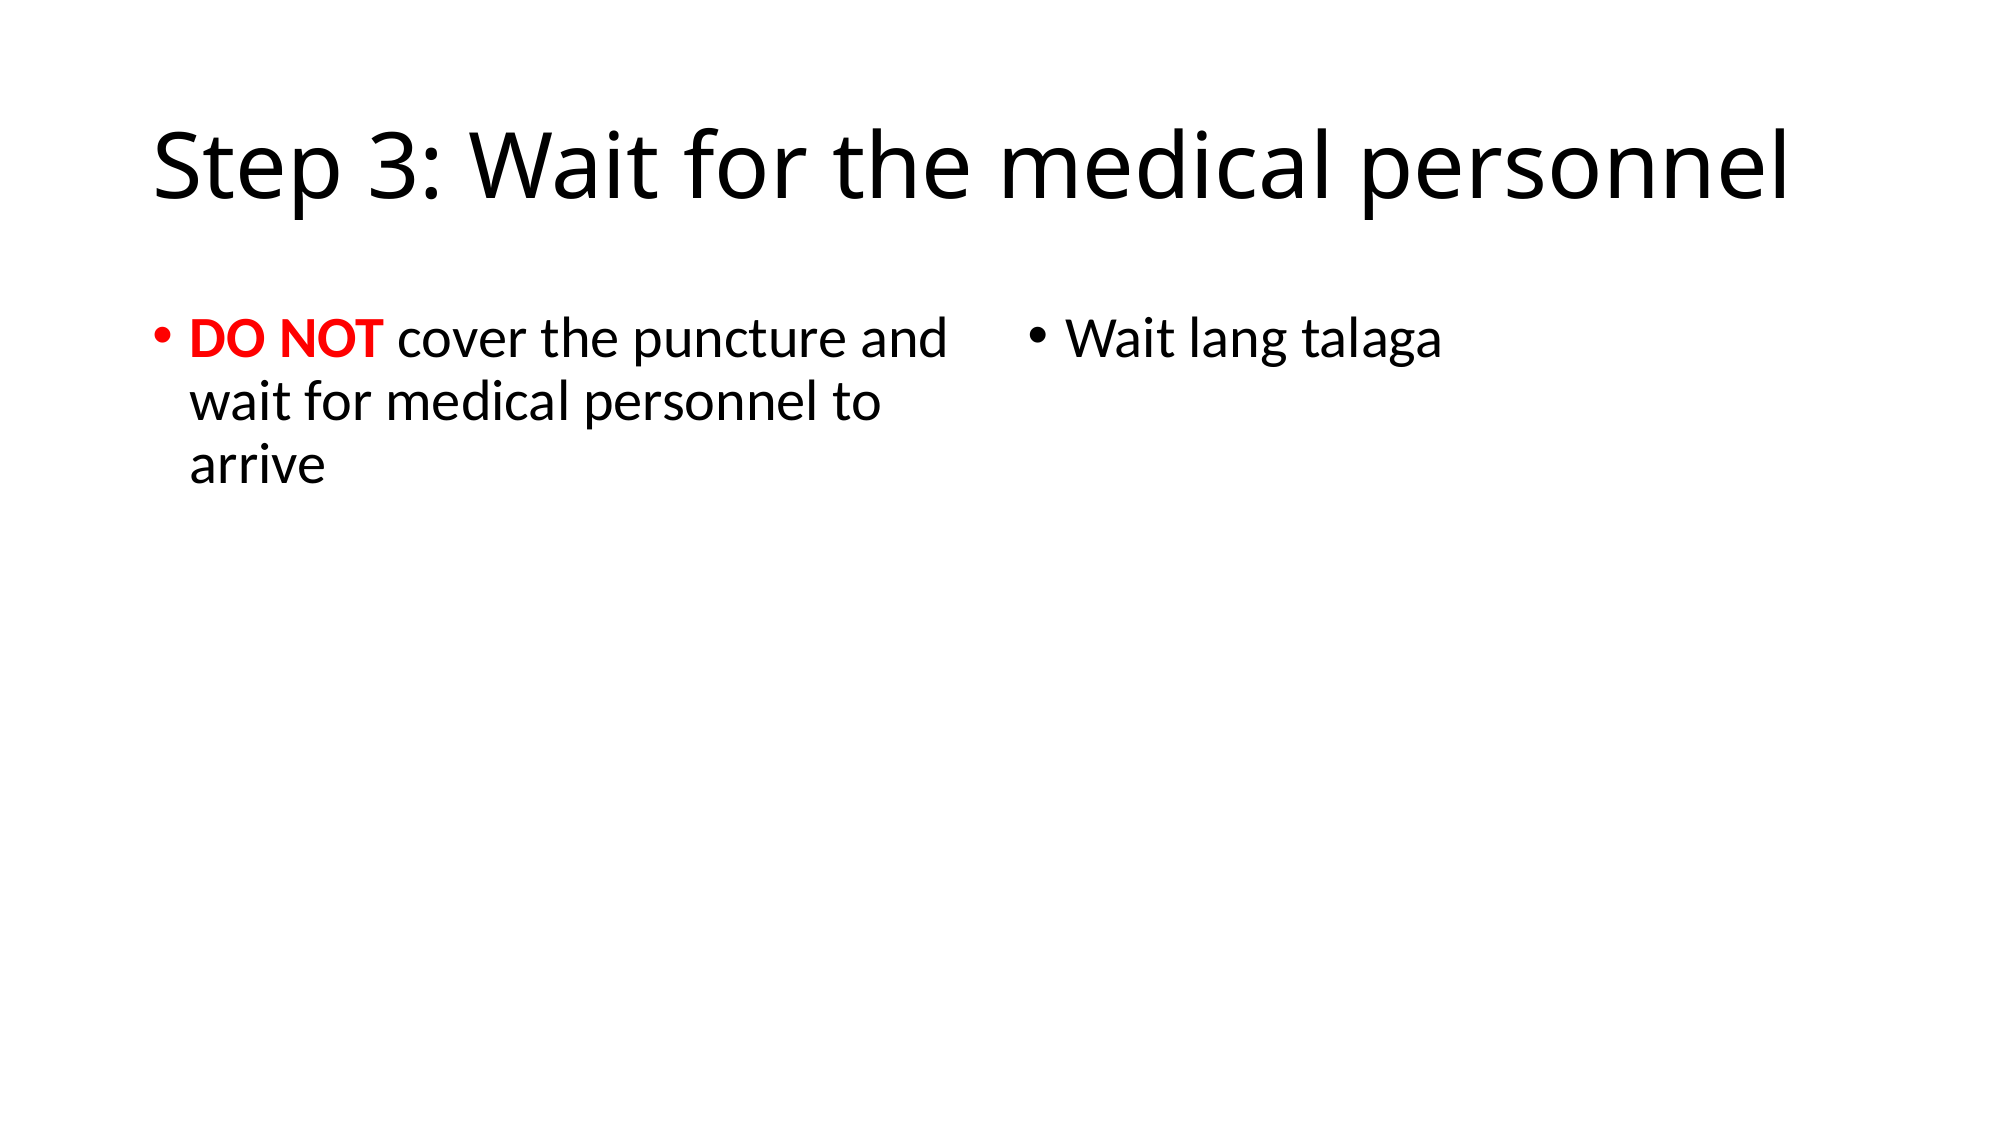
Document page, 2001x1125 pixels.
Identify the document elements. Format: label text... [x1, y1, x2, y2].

list Wait lang talaga [1012, 299, 1863, 1014]
title Step 3: Wait for the medical personnel [137, 59, 1863, 278]
list DO NOT cover the puncture and wait for medical personnel to arrive [137, 299, 988, 1014]
